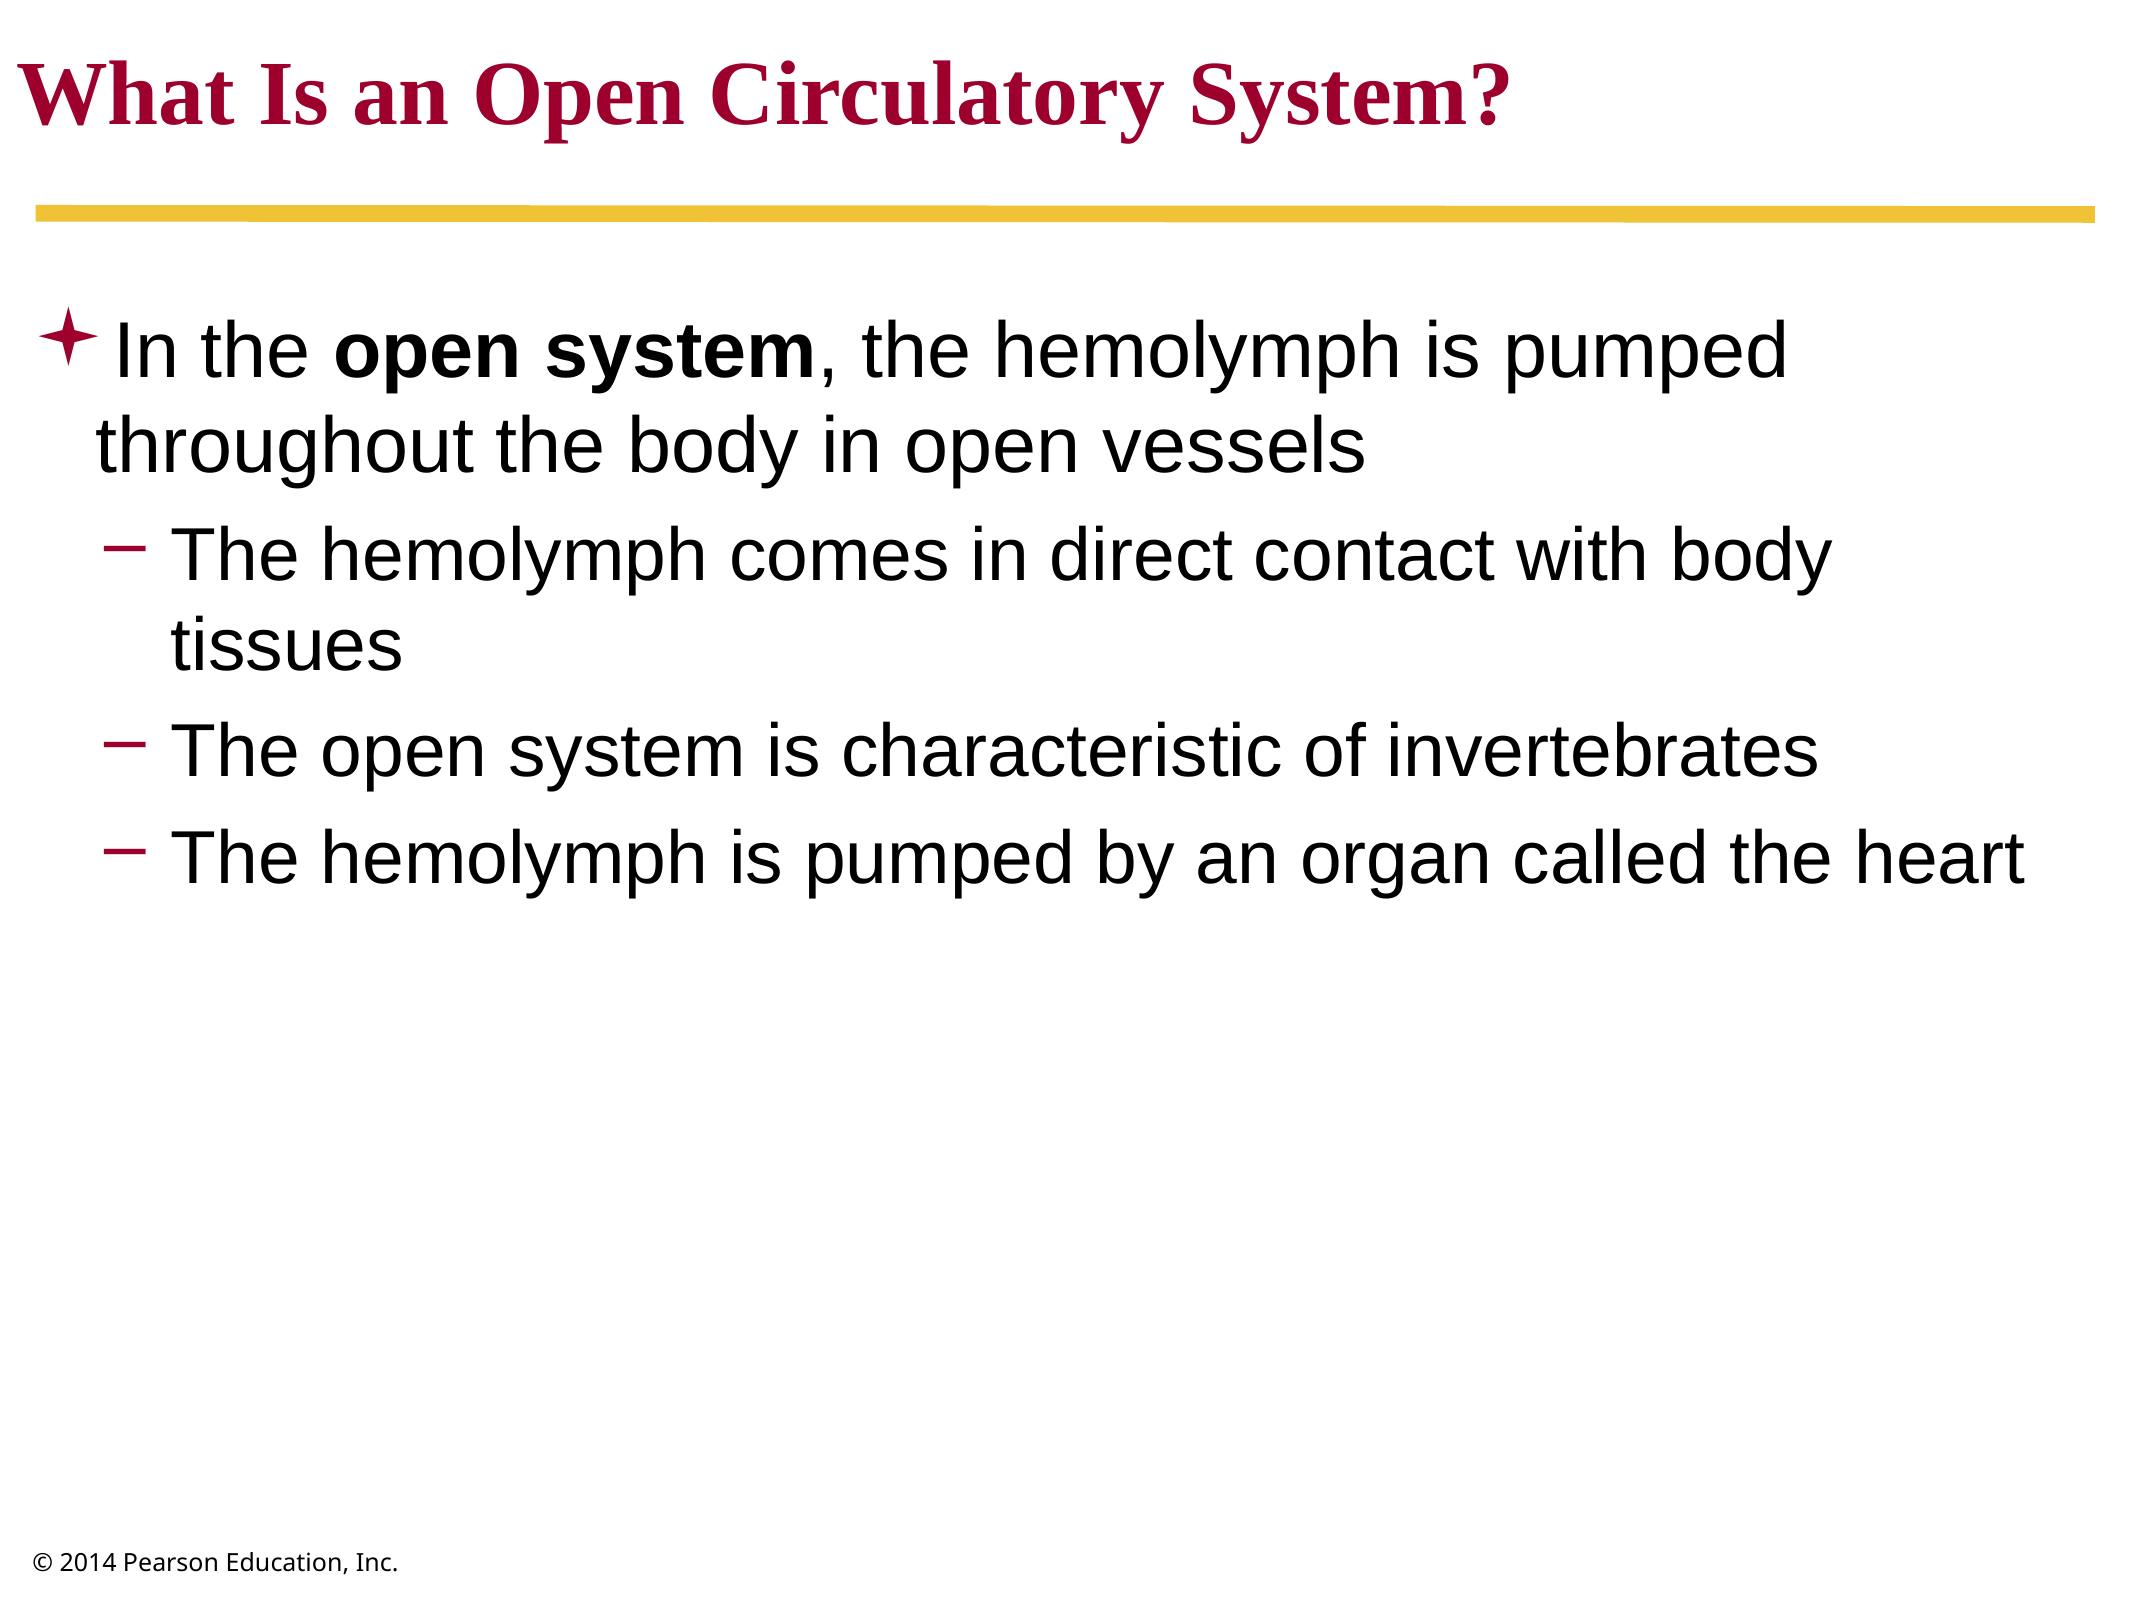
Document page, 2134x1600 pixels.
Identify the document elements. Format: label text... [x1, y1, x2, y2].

title What Is an Open Circulatory System? [15, 44, 2064, 238]
list In the open system, the hemolymph is pumped throughout the body in open vessels The hemolymph comes in direct contact with body tissues The open system is characteristic of invertebrates The hemolymph is pumped by an organ called the heart [33, 297, 2082, 1483]
